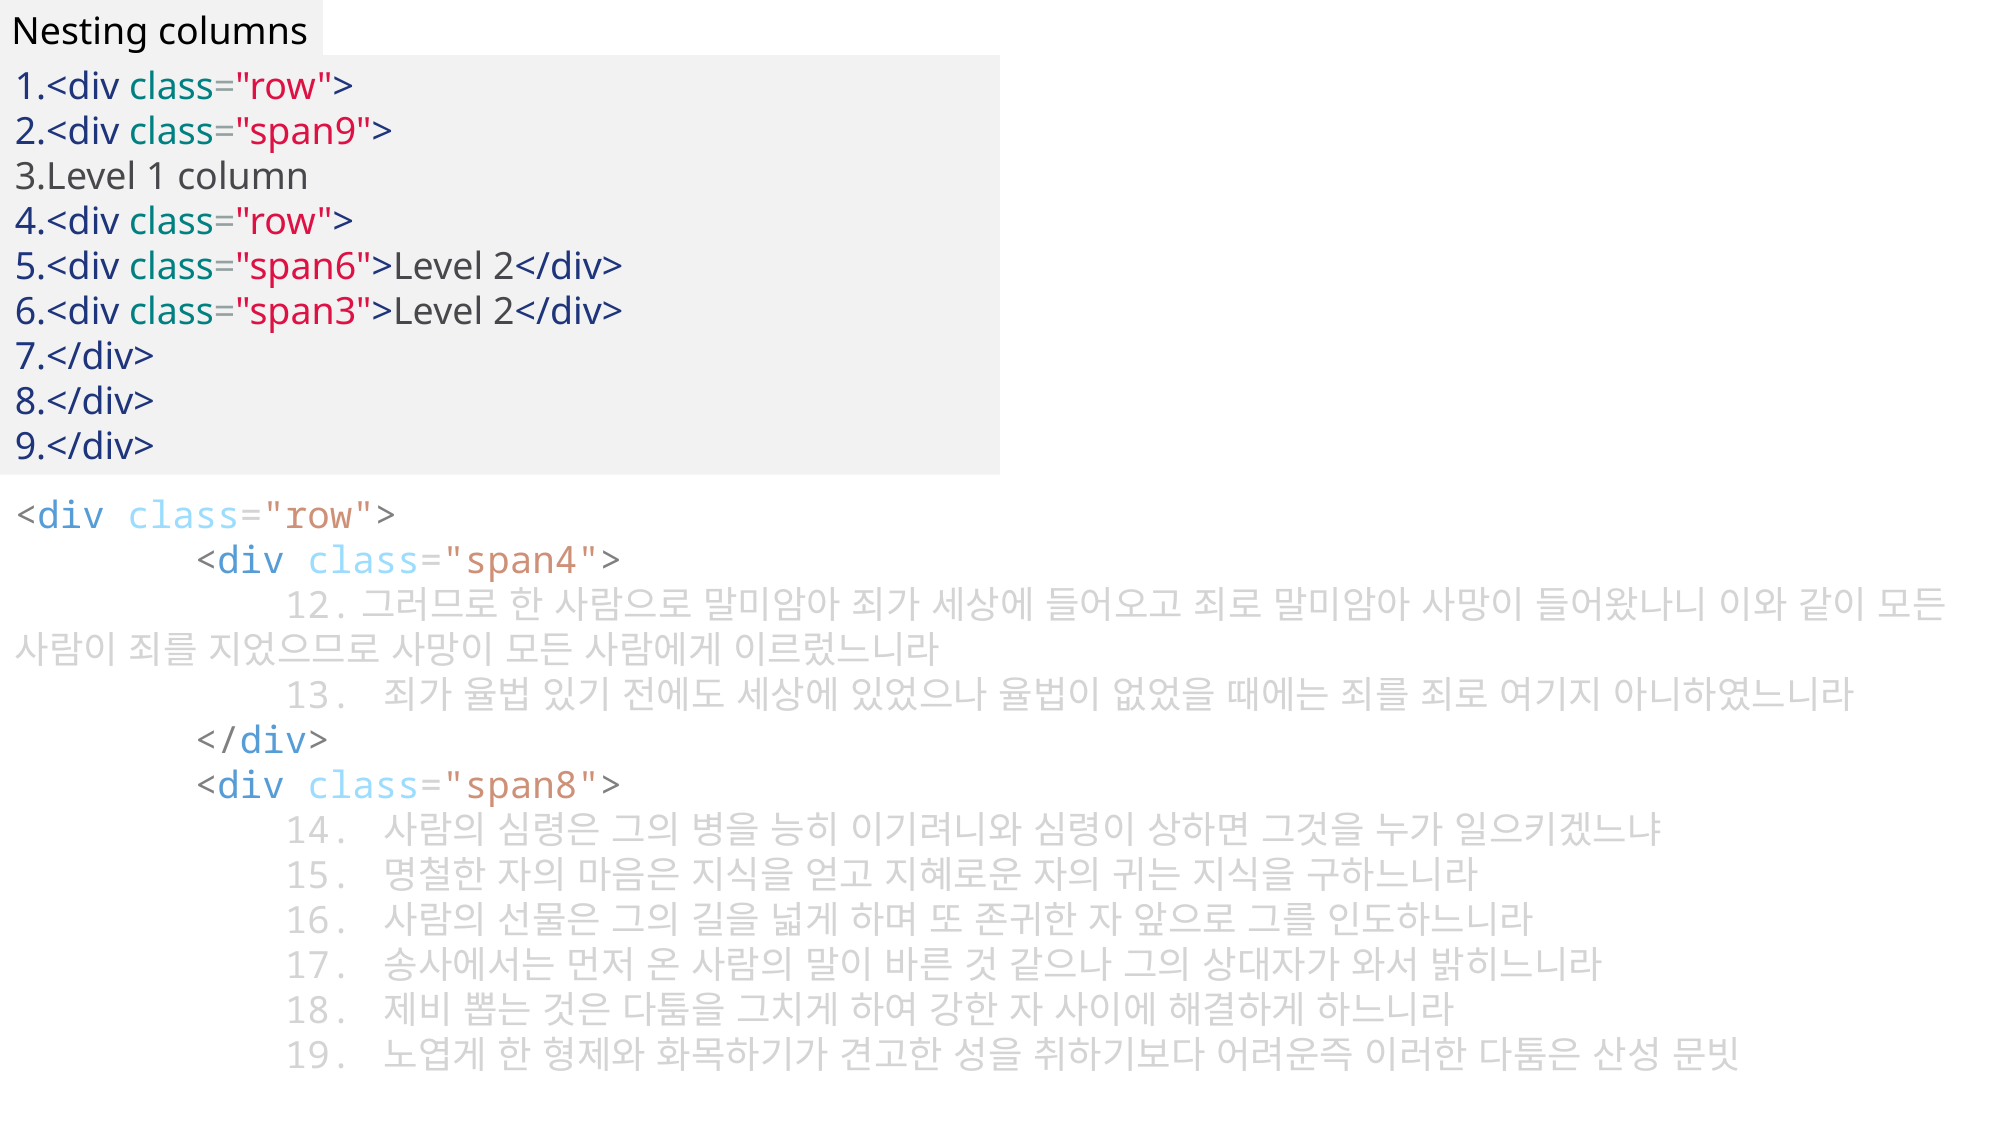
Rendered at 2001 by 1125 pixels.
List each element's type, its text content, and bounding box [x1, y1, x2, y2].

text_box Nesting columns [0, 0, 323, 60]
text_box <div class="row"> <div class="span9"> Level 1 column <div class="row"> <div class="span6">Level 2</div> <div class="span3">Level 2</div> </div> </div> </div> [0, 55, 1000, 475]
text_box <div class="row"> <div class="span4"> 12.그러므로 한 사람으로 말미암아 죄가 세상에 들어오고 죄로 말미암아 사망이 들어왔나니 이와 같이 모든 사람이 죄를 지었으므로 사망이 모든 사람에게 이르렀느니라 13. 죄가 율법 있기 전에도 세상에 있었으나 율법이 없었을 때에는 죄를 죄로 여기지 아니하였느니라 </div> <div class="span8"> 14. 사람의 심령은 그의 병을 능히 이기려니와 심령이 상하면 그것을 누가 일으키겠느냐 15. 명철한 자의 마음은 지식을 얻고 지혜로운 자의 귀는 지식을 구하느니라 16. 사람의 선물은 그의 길을 넓게 하며 또 존귀한 자 앞으로 그를 인도하느니라 17. 송사에서는 먼저 온 사람의 말이 바른 것 같으나 그의 상대자가 와서 밝히느니라 18. 제비 뽑는 것은 다툼을 그치게 하여 강한 자 사이에 해결하게 하느니라 19. 노엽게 한 형제와 화목하기가 견고한 성을 취하기보다 어려운즉 이러한 다툼은 산성 문빗 [0, 483, 2000, 1084]
